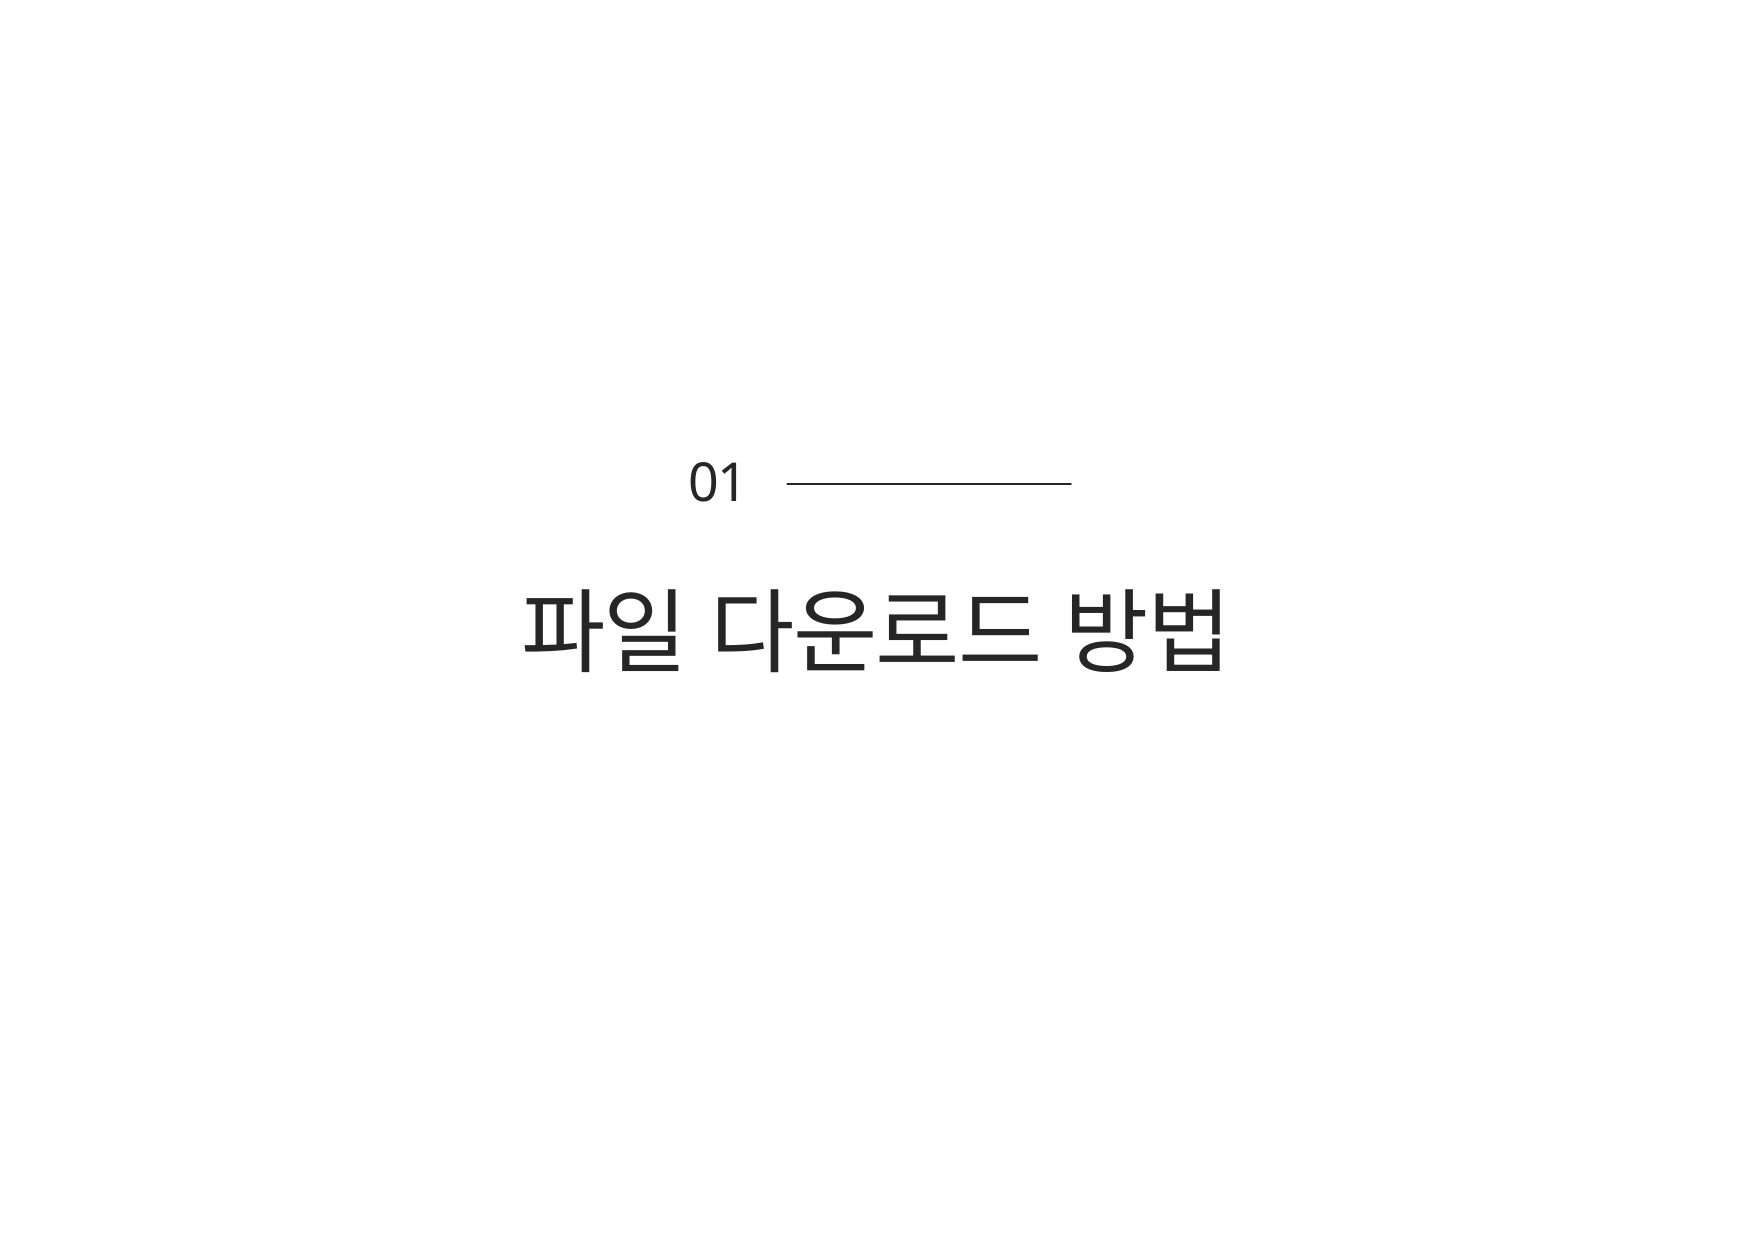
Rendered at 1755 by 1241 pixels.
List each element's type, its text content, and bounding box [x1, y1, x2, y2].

text_box 01 [683, 454, 754, 514]
text_box 파일 다운로드 방법 [85, 551, 1669, 684]
